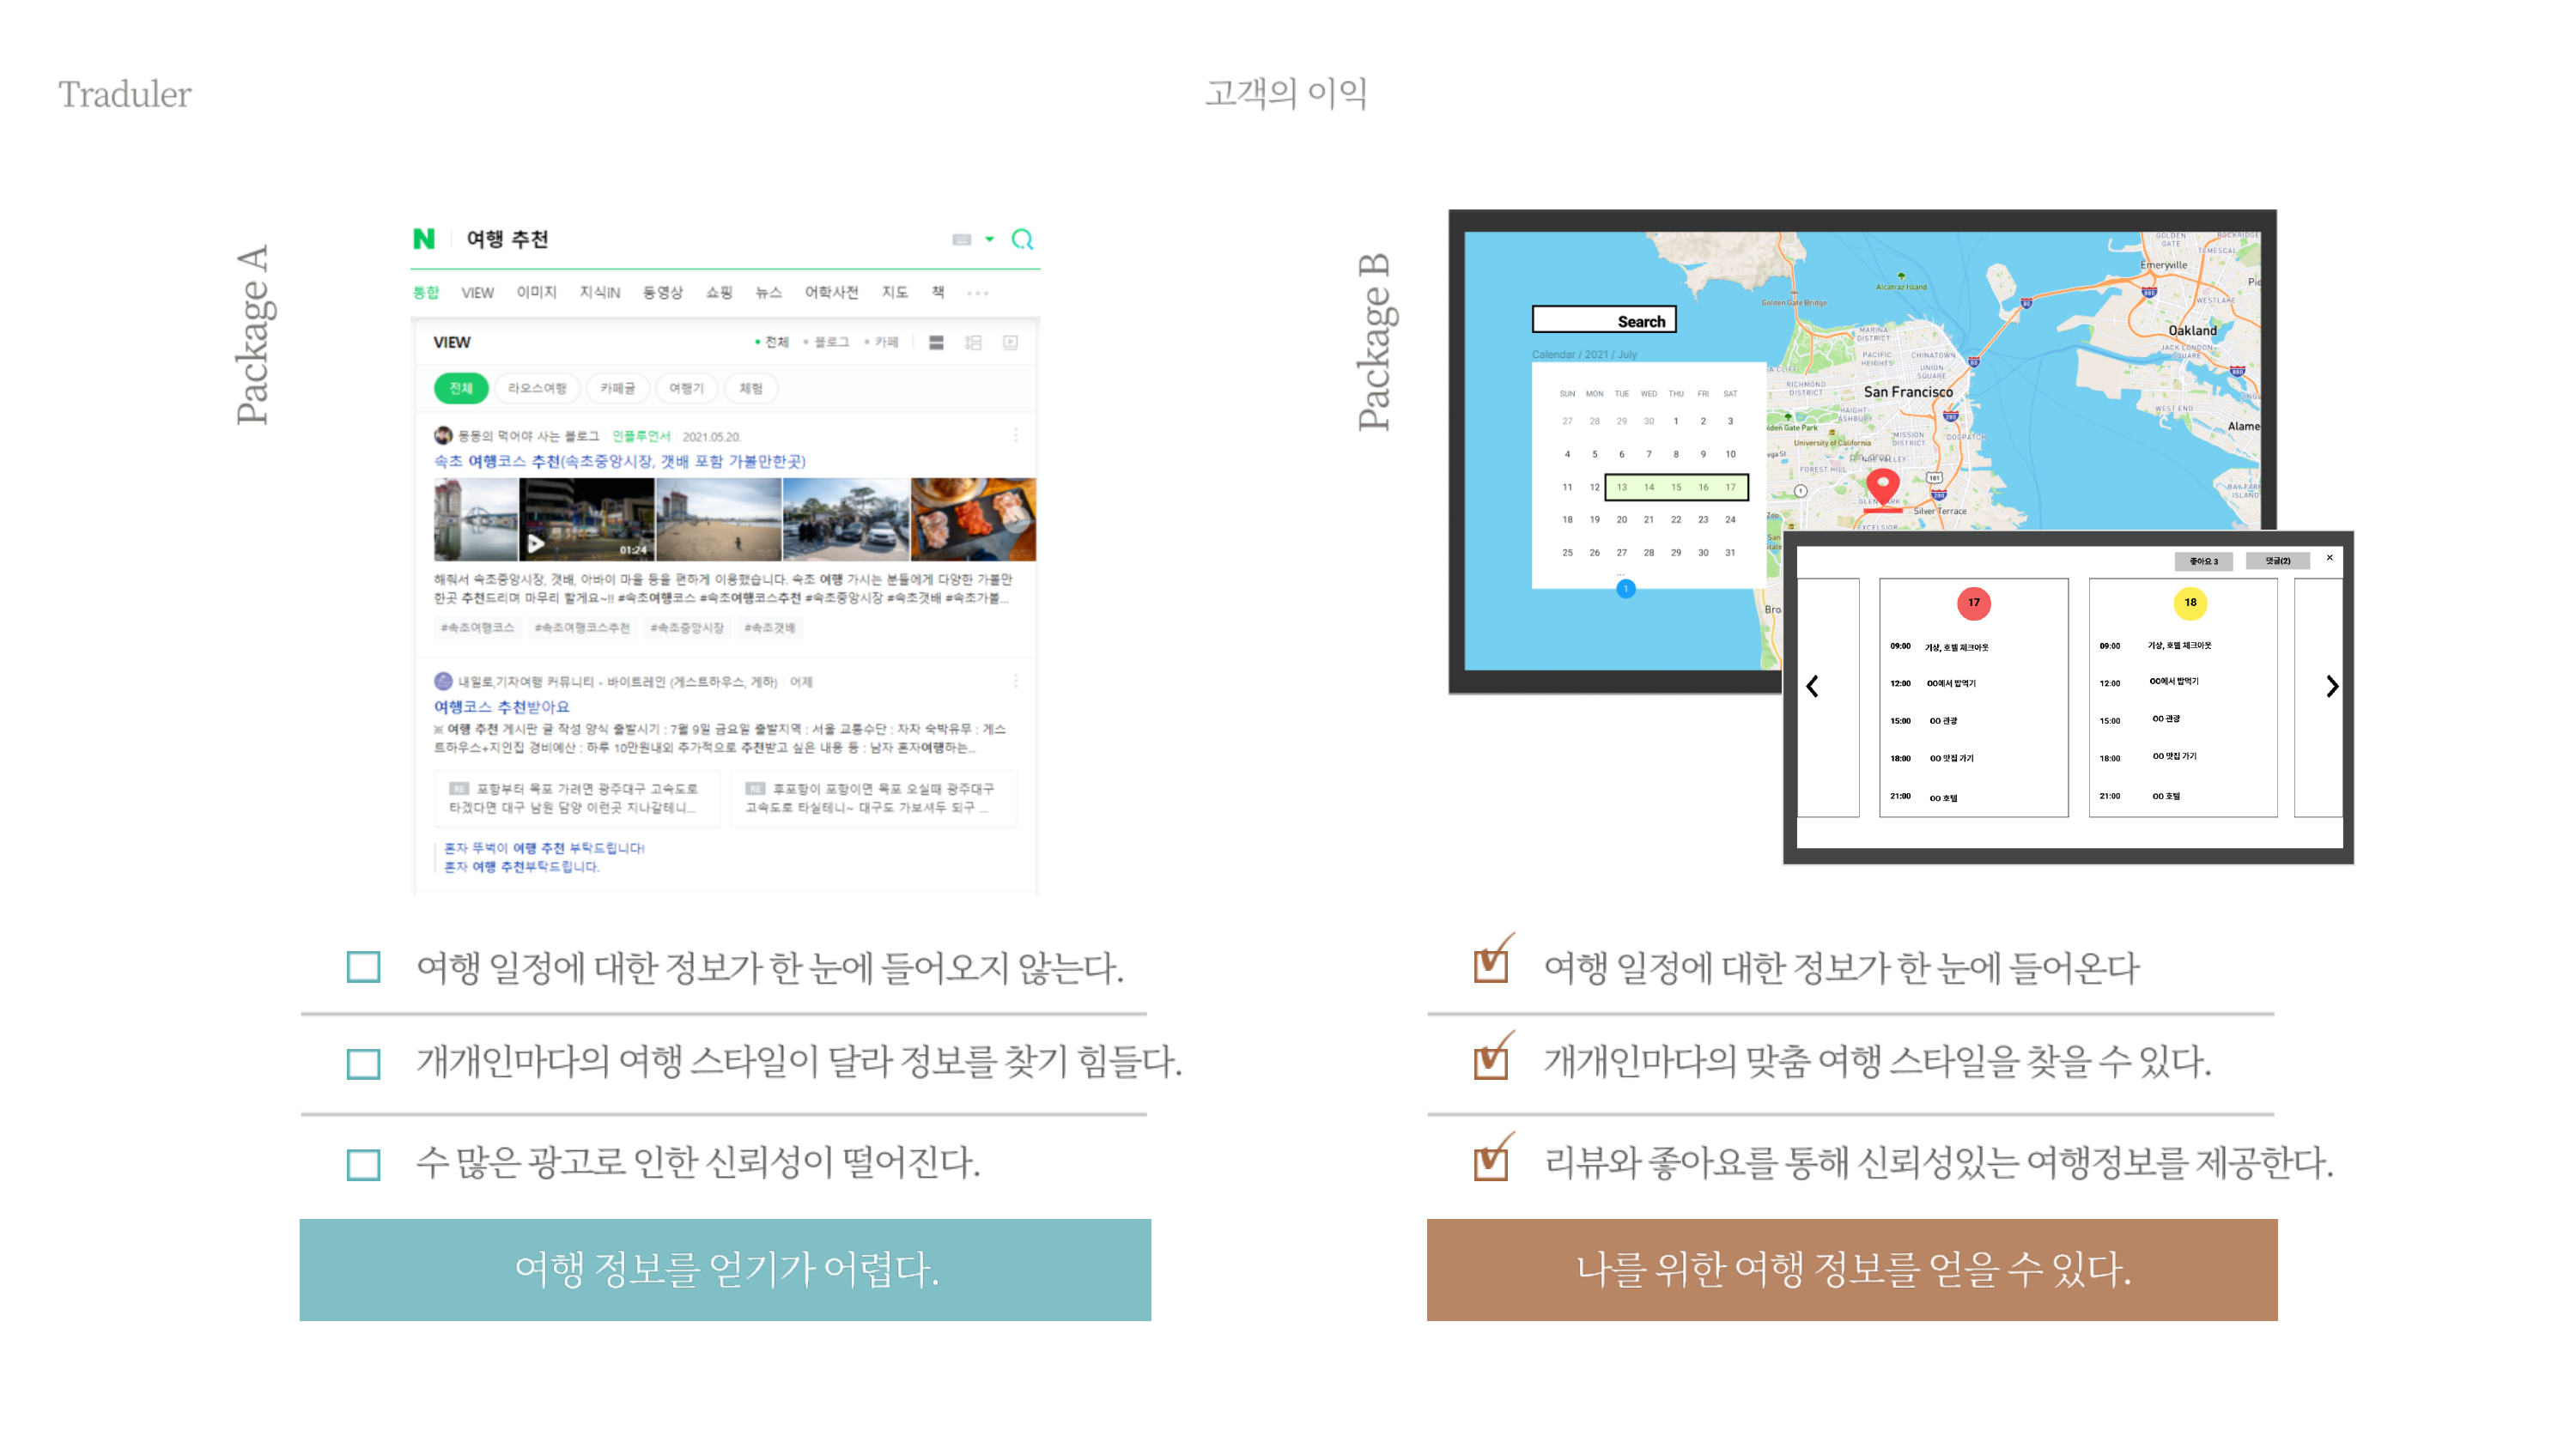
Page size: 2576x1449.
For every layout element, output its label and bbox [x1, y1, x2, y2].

text_box [300, 1108, 1147, 1122]
picture [410, 1130, 1001, 1197]
picture [410, 1234, 963, 1307]
text_box [1473, 1048, 1508, 1081]
text_box [1480, 1029, 1516, 1069]
picture [53, 63, 209, 124]
picture [1537, 1130, 2355, 1197]
text_box [1480, 931, 1516, 971]
text_box [347, 1048, 381, 1081]
picture [410, 1029, 1216, 1096]
picture [1537, 936, 2157, 1003]
text_box [1473, 1149, 1508, 1181]
text_box [347, 1149, 381, 1181]
text_box [1427, 1219, 2278, 1322]
picture [64, 227, 410, 609]
text_box [300, 1008, 1147, 1022]
picture [1185, 209, 2355, 866]
picture [1537, 1029, 2233, 1096]
text_box [300, 1219, 1151, 1322]
text_box [1480, 1130, 1516, 1169]
text_box [410, 209, 1041, 896]
picture [984, 63, 1387, 126]
text_box [347, 950, 381, 983]
picture [1537, 1234, 2155, 1308]
text_box [1427, 1108, 2275, 1122]
picture [410, 936, 1145, 1003]
text_box [1473, 950, 1508, 983]
text_box [1427, 1008, 2275, 1022]
